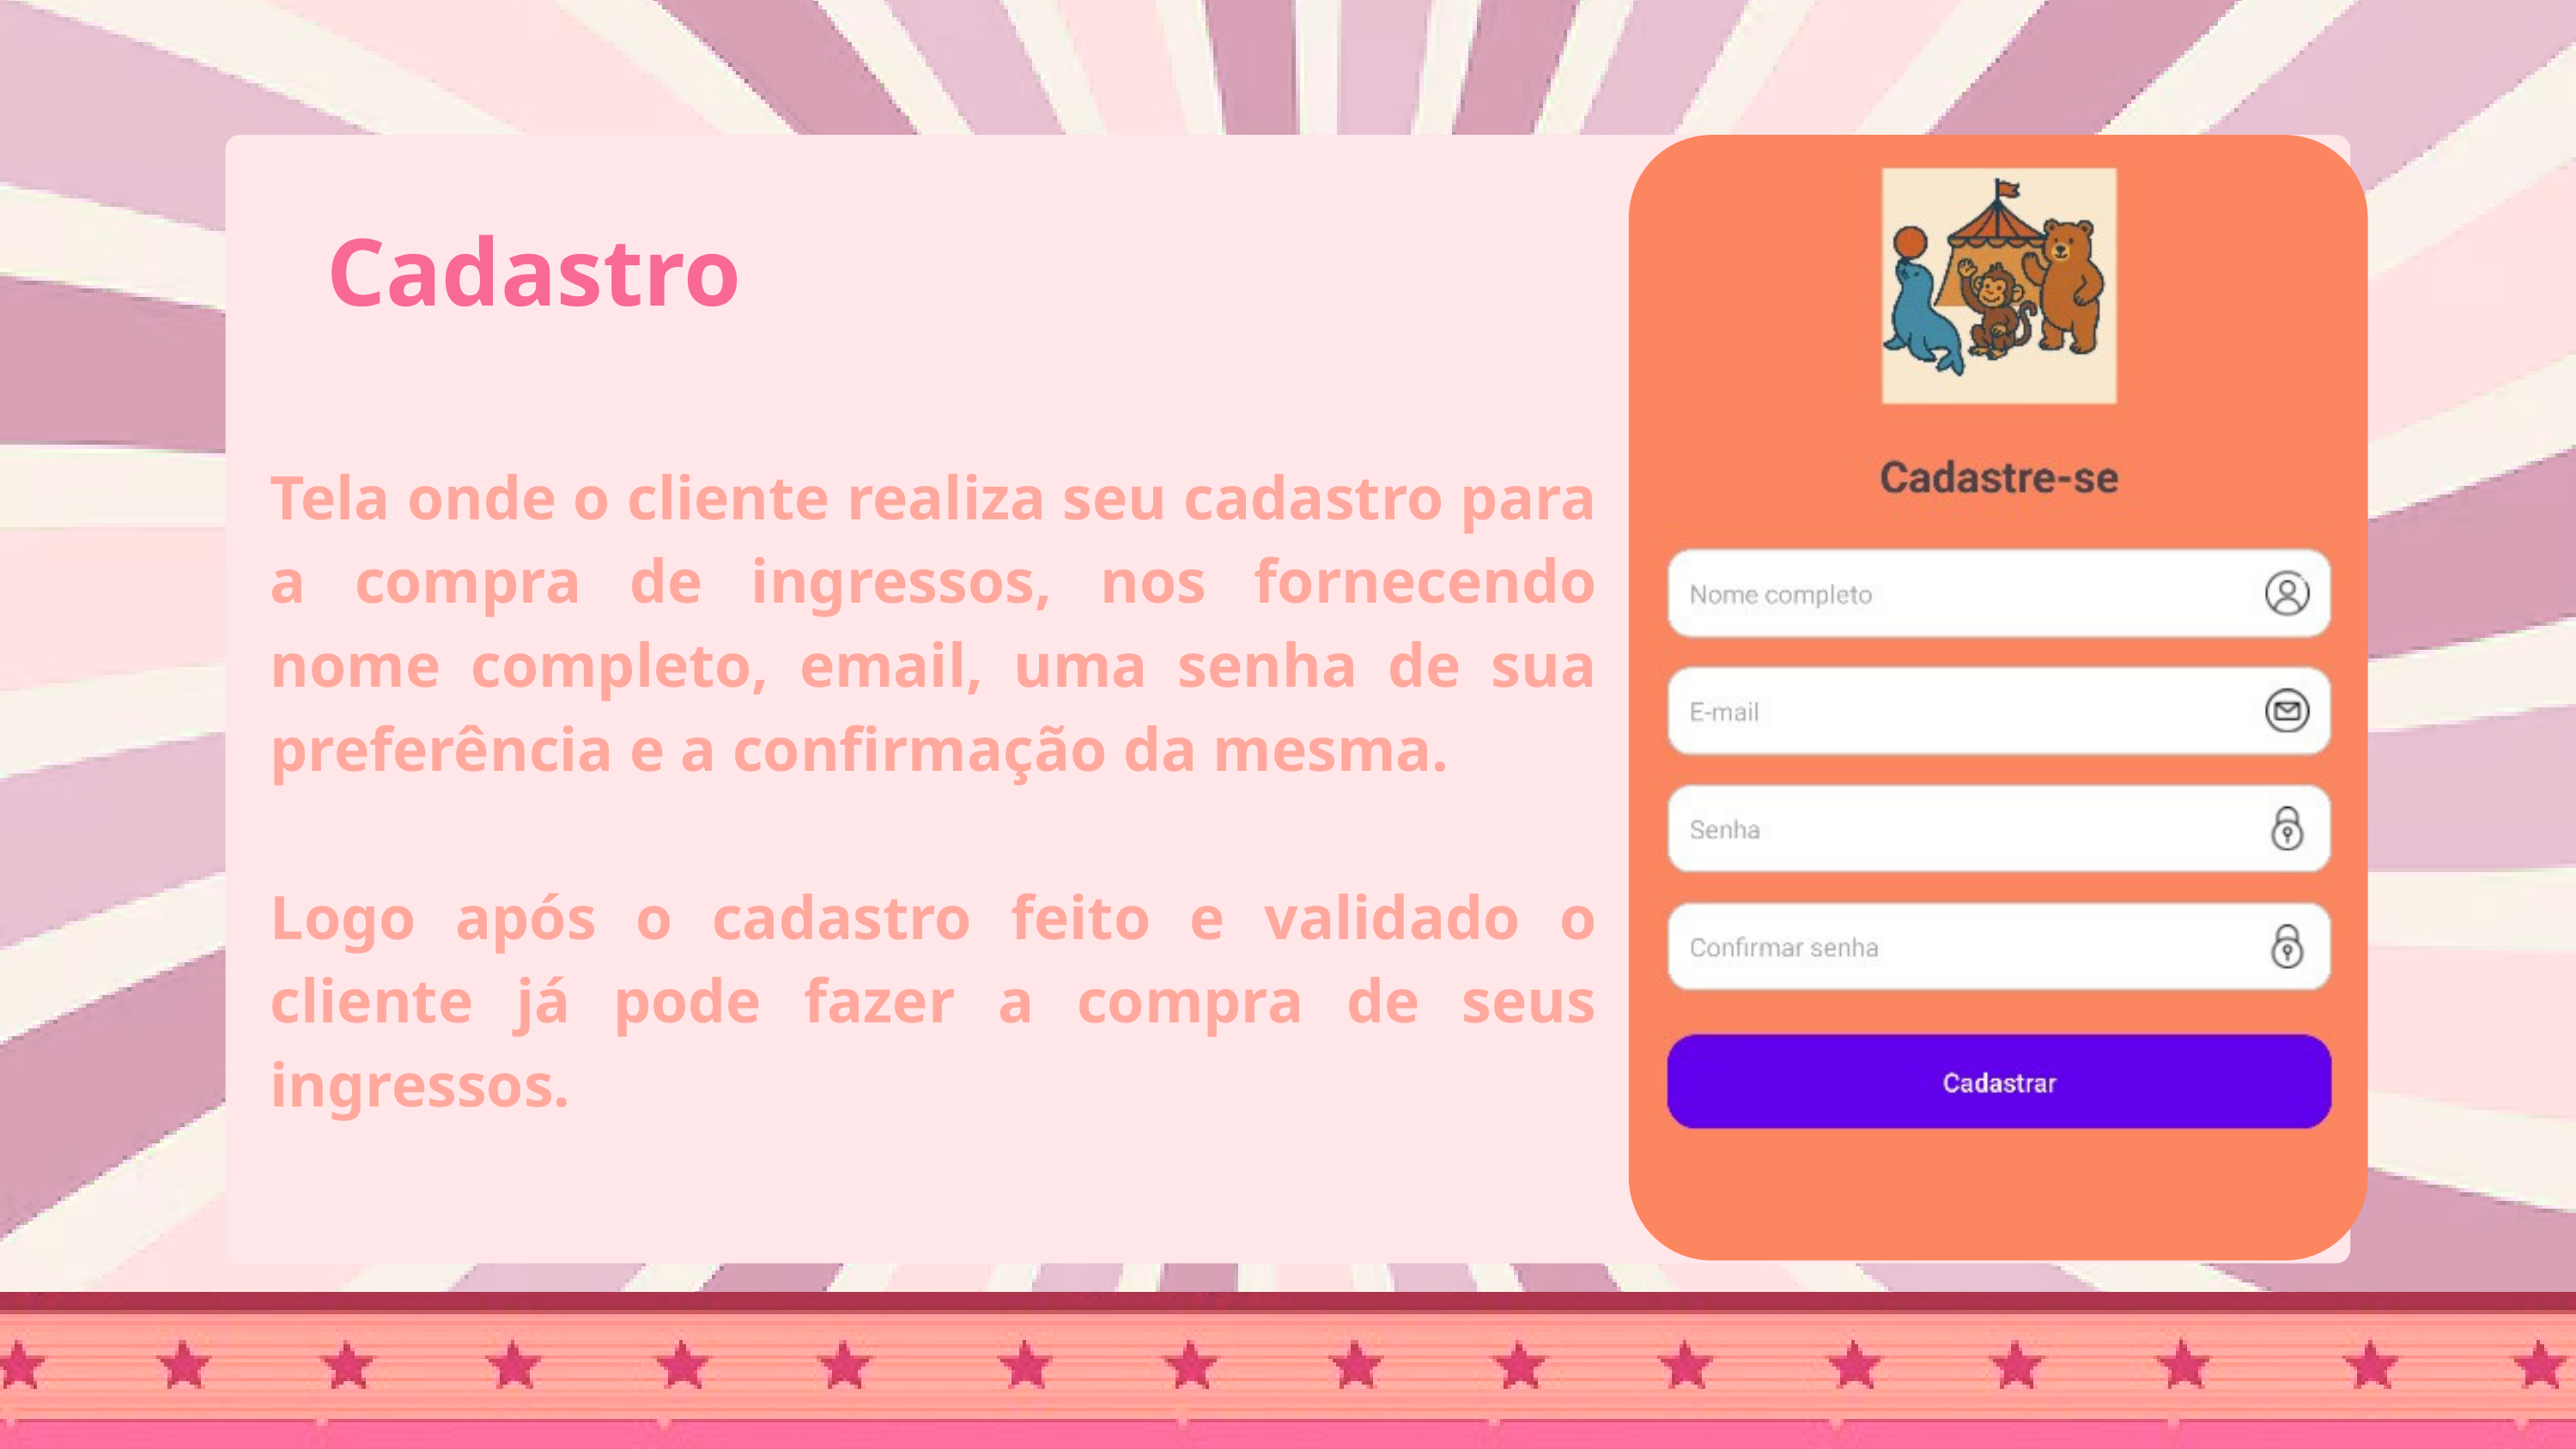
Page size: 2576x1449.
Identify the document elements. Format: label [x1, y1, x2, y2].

text_box [2251, 1292, 2576, 1449]
text_box [225, 134, 1627, 1264]
text_box [0, 1292, 878, 1449]
text_box [1628, 134, 2368, 1261]
text_box [878, 1292, 2251, 1449]
text_box [0, 0, 2576, 1292]
